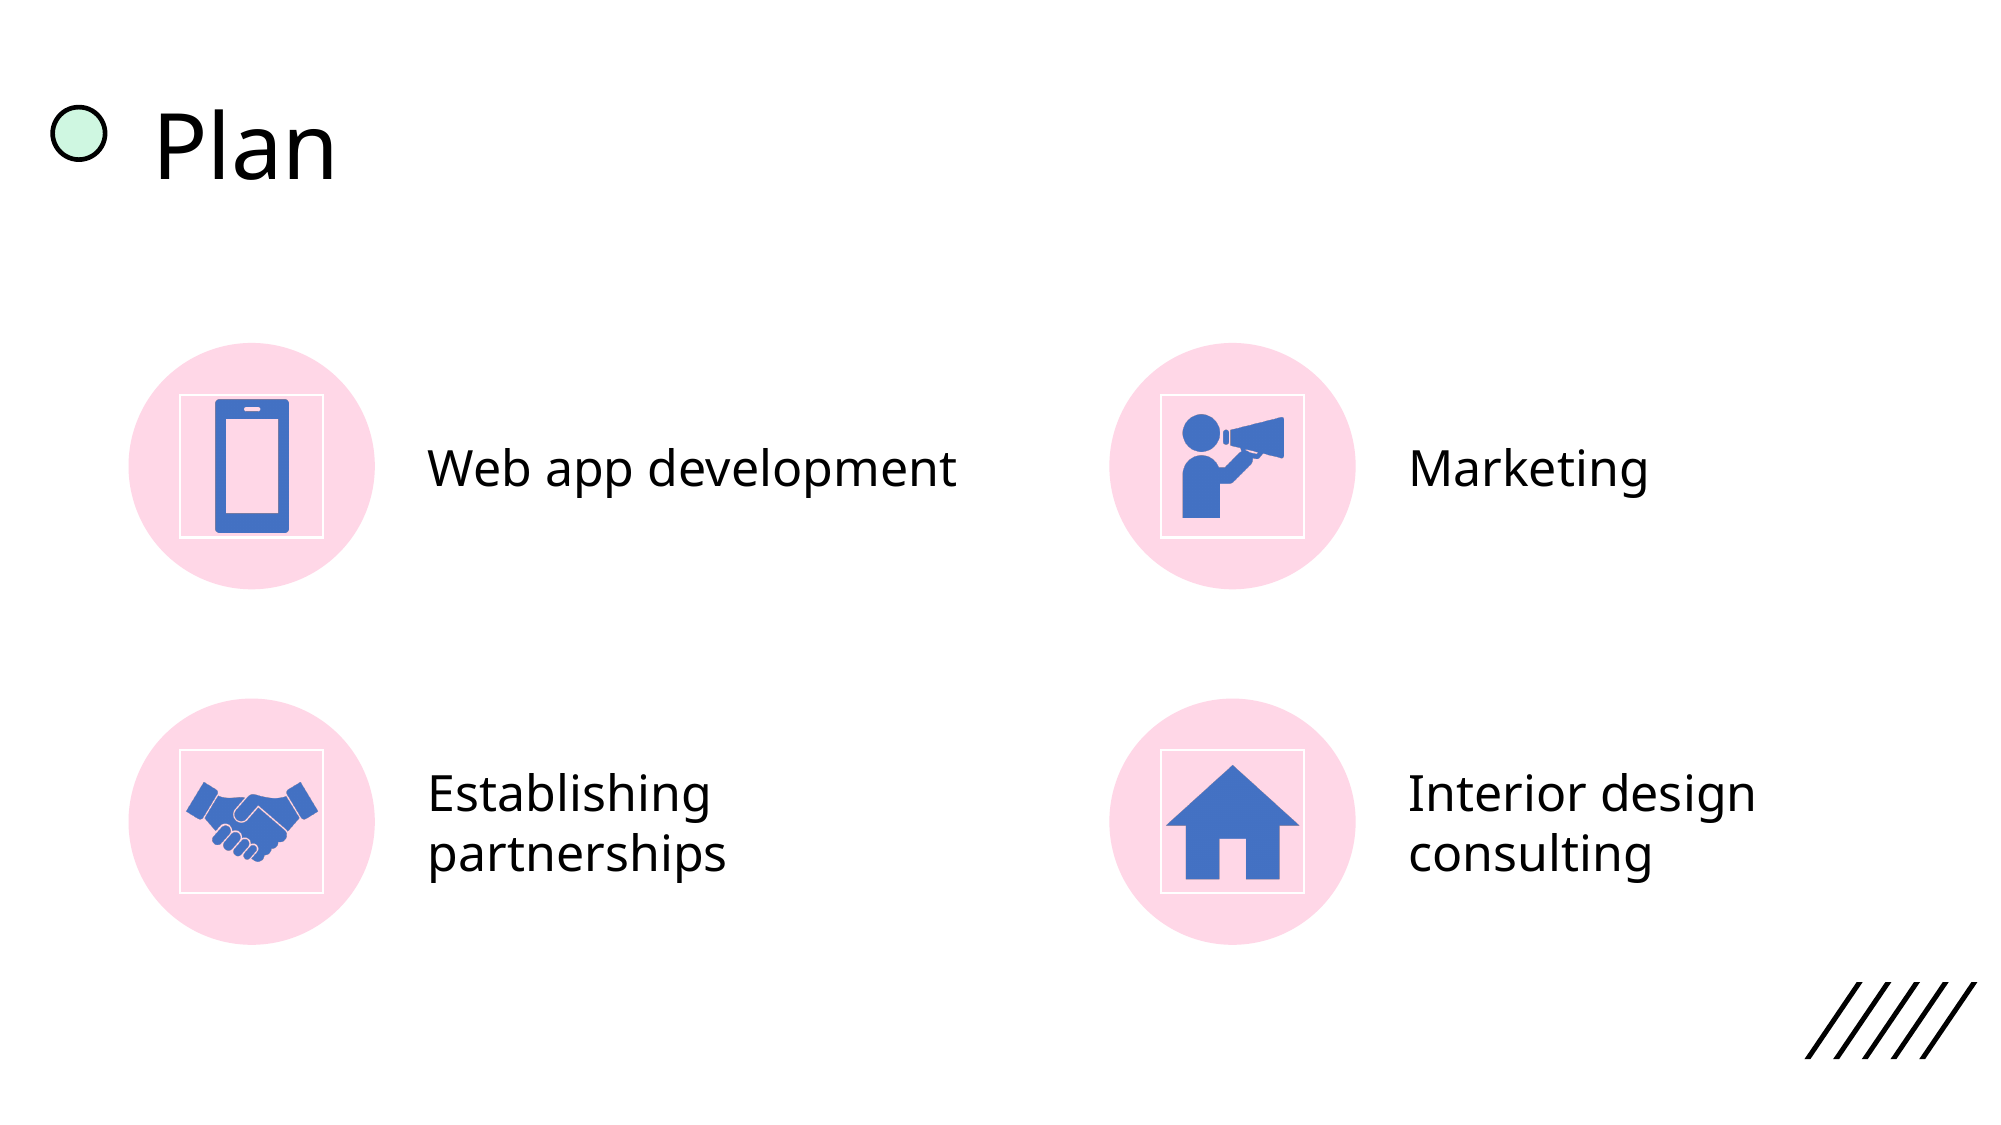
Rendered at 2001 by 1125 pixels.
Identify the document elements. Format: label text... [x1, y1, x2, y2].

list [117, 322, 2000, 966]
title Plan [137, 40, 1863, 259]
